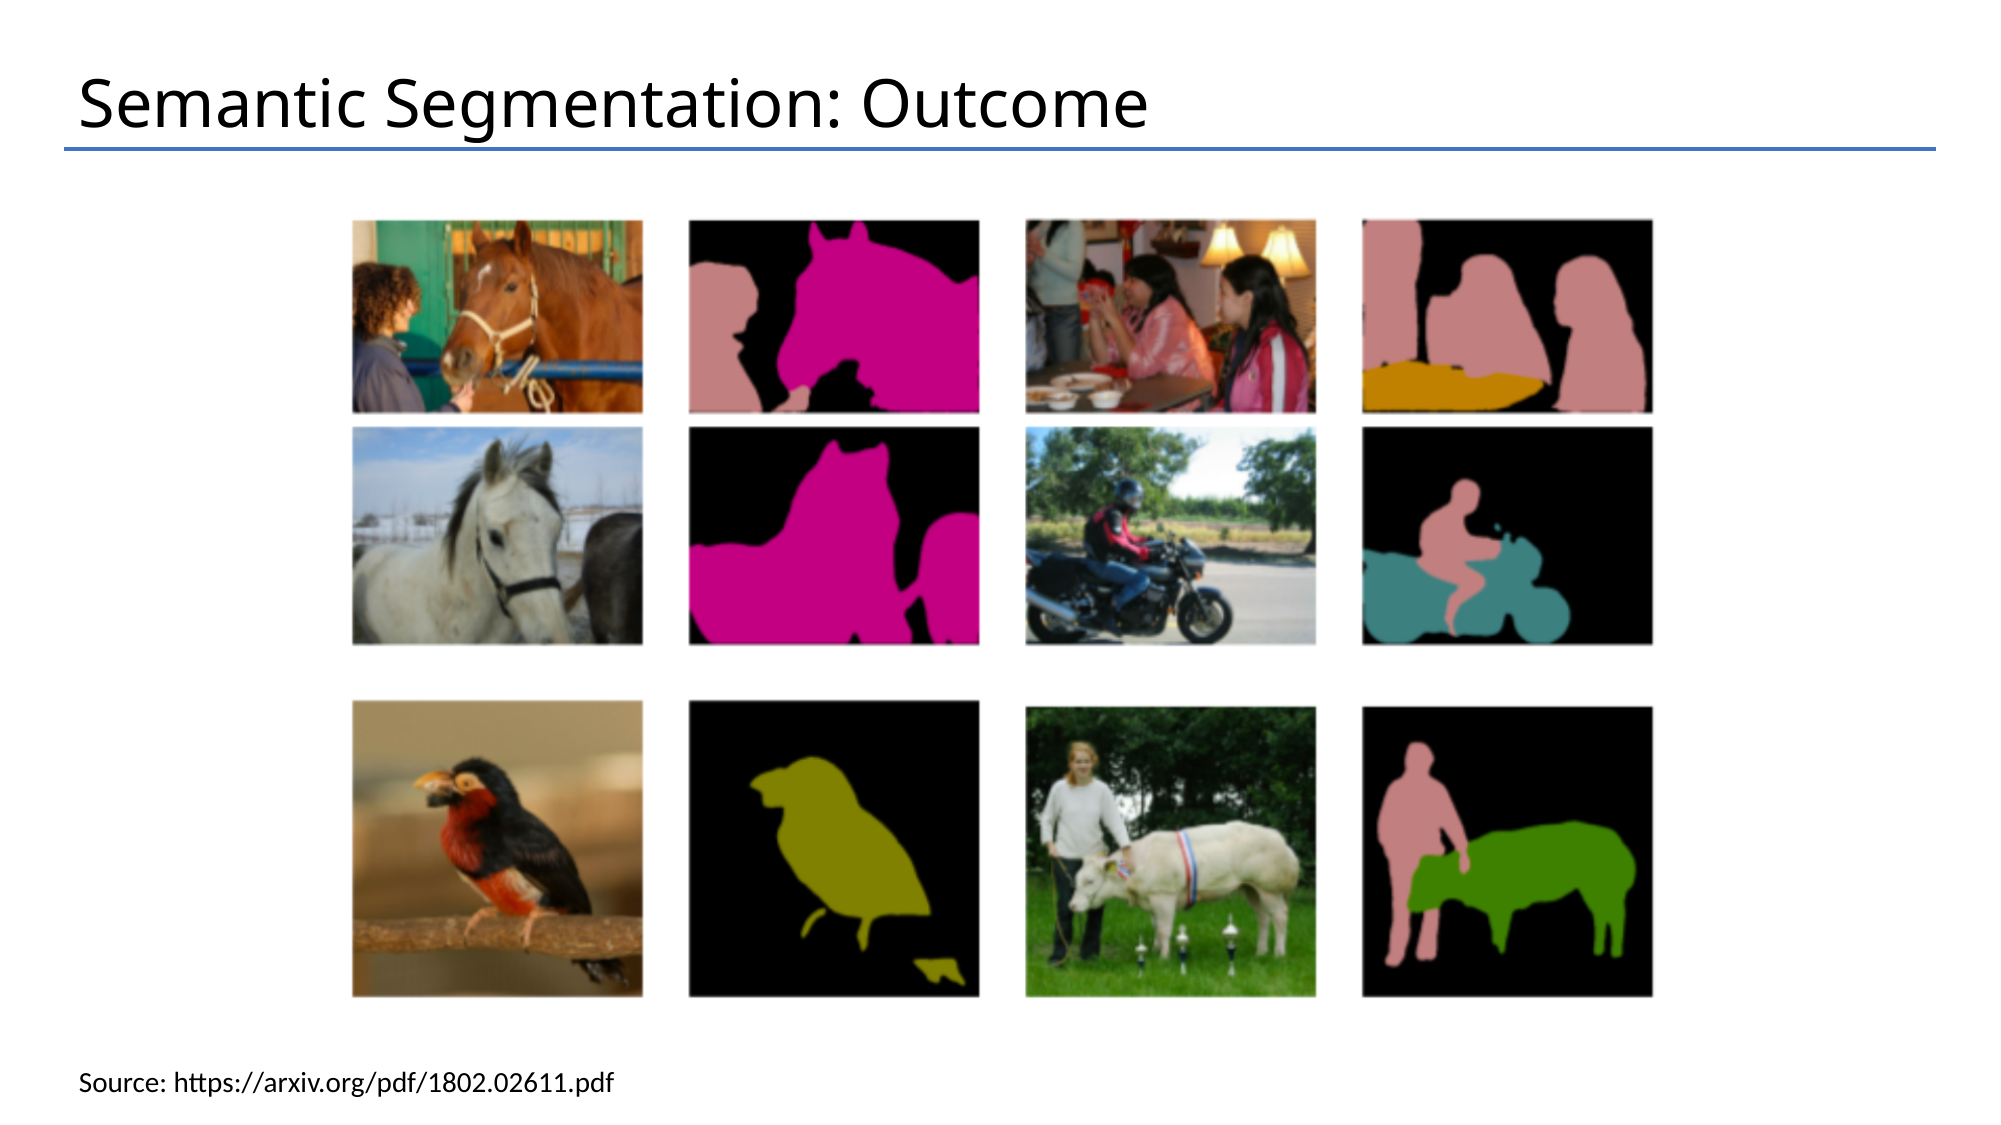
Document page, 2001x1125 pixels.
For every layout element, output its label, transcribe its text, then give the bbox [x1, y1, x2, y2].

picture [333, 200, 1667, 1005]
text_box Source: https://arxiv.org/pdf/1802.02611.pdf [63, 1055, 1784, 1106]
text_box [63, 52, 1936, 149]
